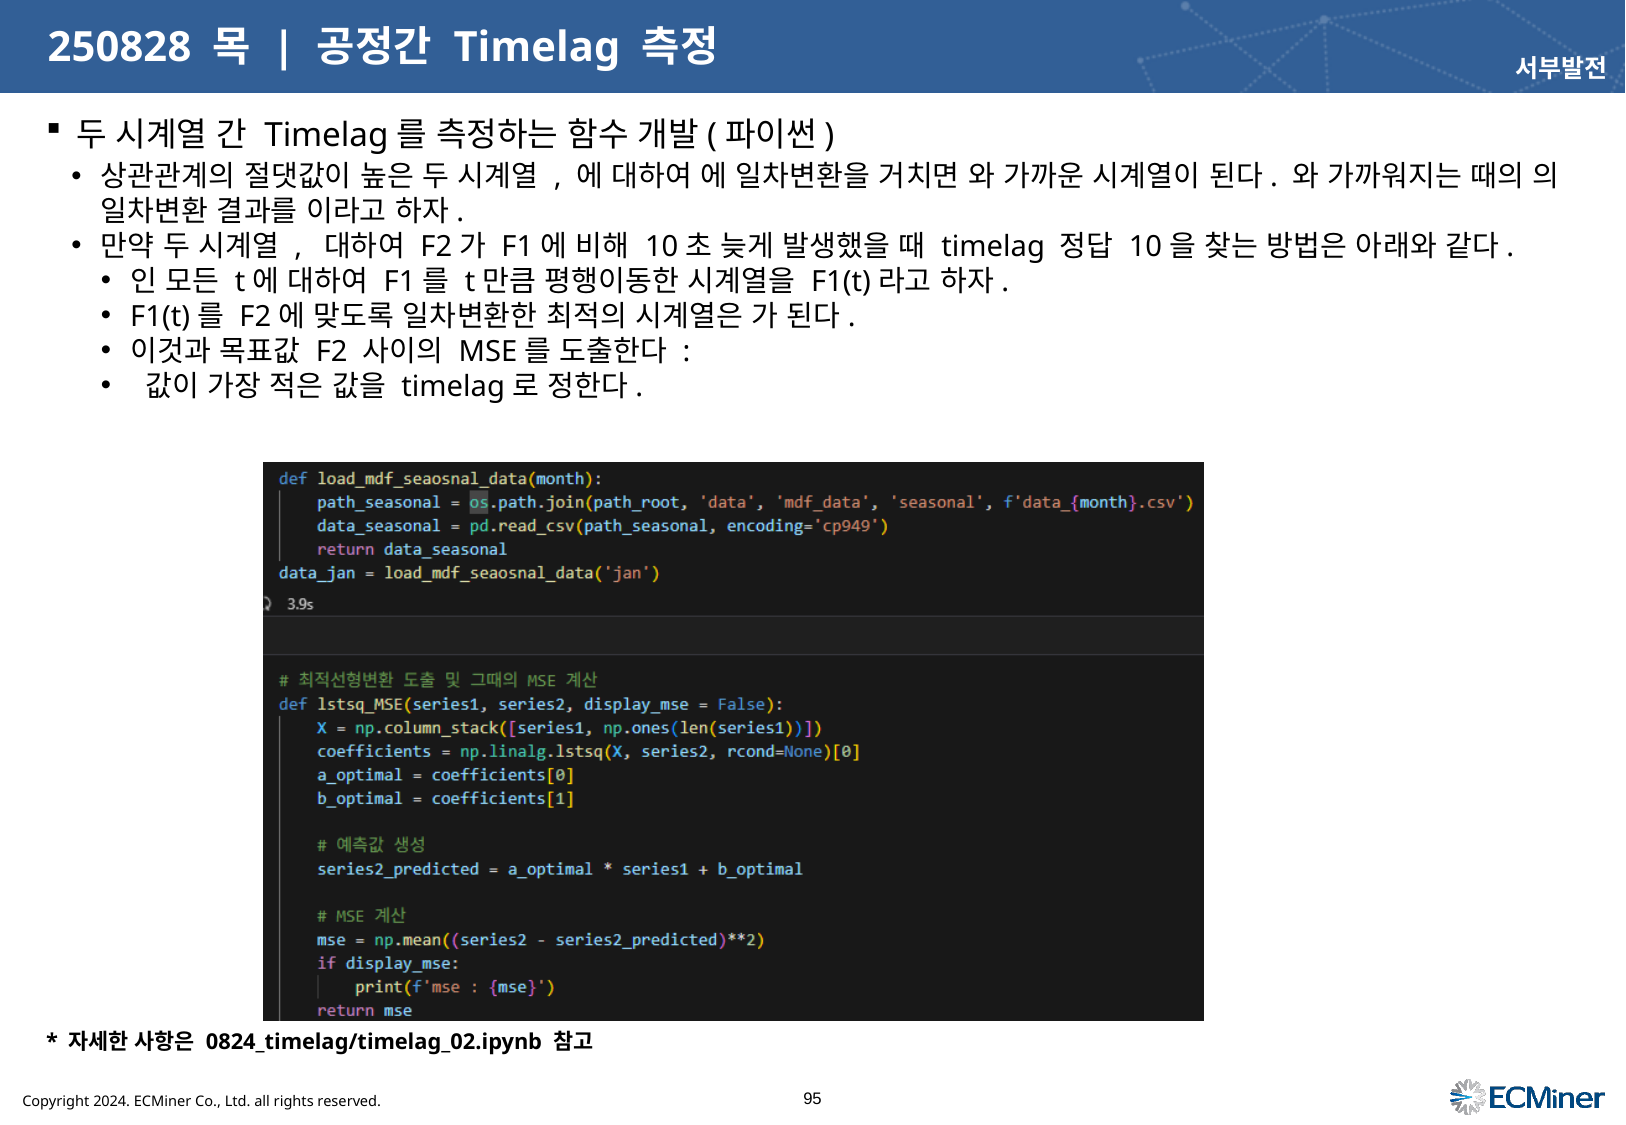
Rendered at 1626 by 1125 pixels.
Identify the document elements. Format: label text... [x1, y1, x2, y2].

picture [1450, 1079, 1605, 1115]
picture [263, 461, 1205, 1021]
title 250828 목 | 공정간 Timelag 측정 [32, 12, 1435, 79]
text_box * 자세한 사항은 0824_timelag/timelag_02.ipynb 참고 [31, 1020, 1581, 1062]
list 서부발전 [1137, 44, 1622, 91]
picture [0, 0, 1625, 93]
list 두 시계열 간 Timelag를 측정하는 함수 개발(파이썬) [34, 94, 1581, 161]
